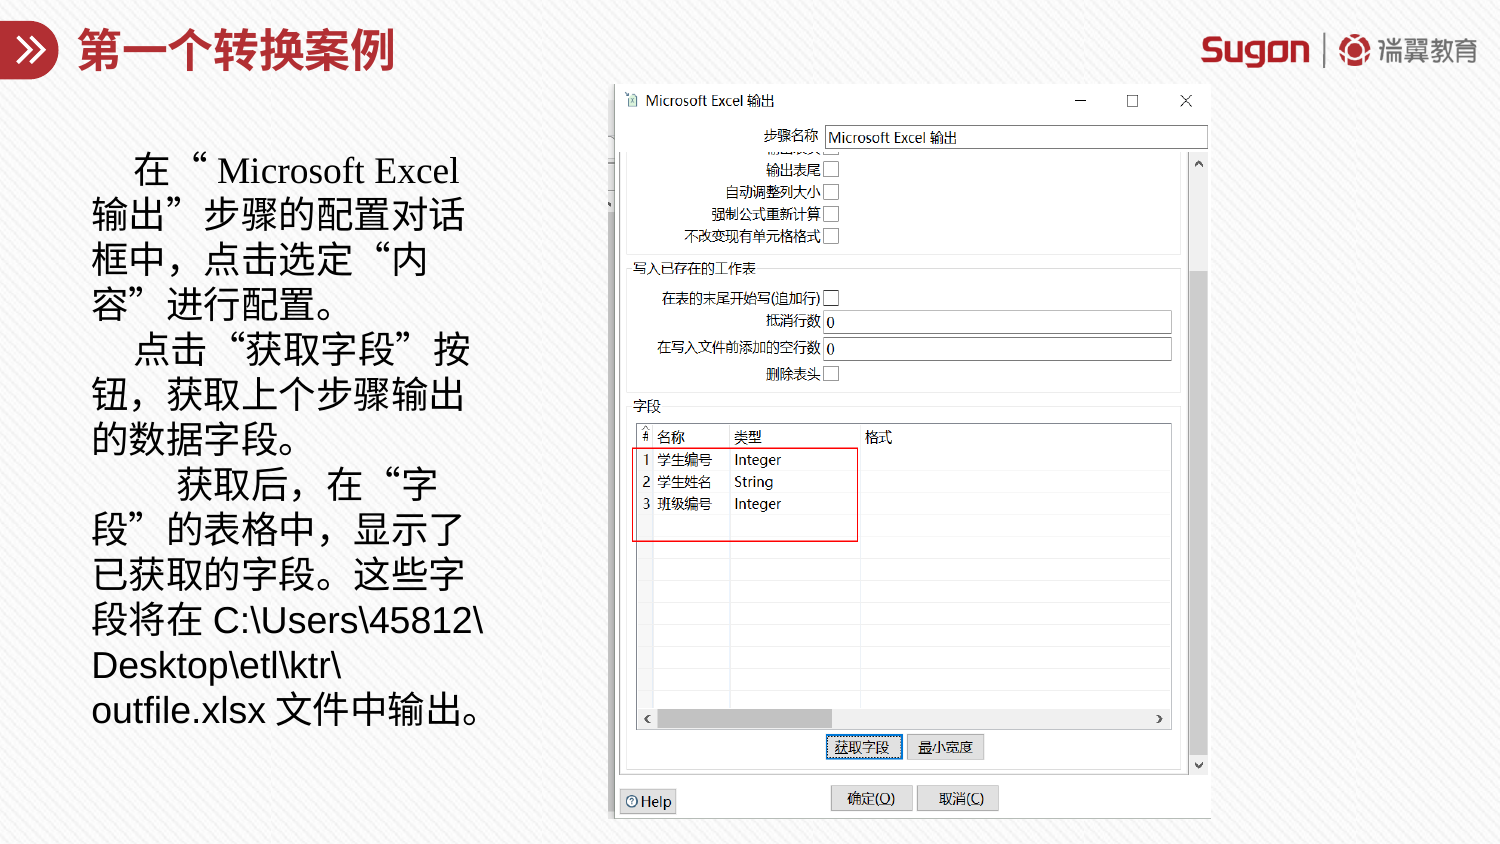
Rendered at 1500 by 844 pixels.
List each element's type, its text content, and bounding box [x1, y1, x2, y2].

title 第一个转换案例 [65, 22, 1161, 83]
text_box 在“Microsoft Excel 输出”步骤的配置对话框中，点击选定“内容”进行配置。 点击“获取字段”按钮，获取上个步骤输出的数据字段。 获取后，在“字段”的表格中，显示了已获取的字段。这些字段将在C:\Users\45812\Desktop\etl\ktr\outfile.xlsx文件中输出。 [76, 138, 514, 739]
picture [0, 0, 1500, 844]
